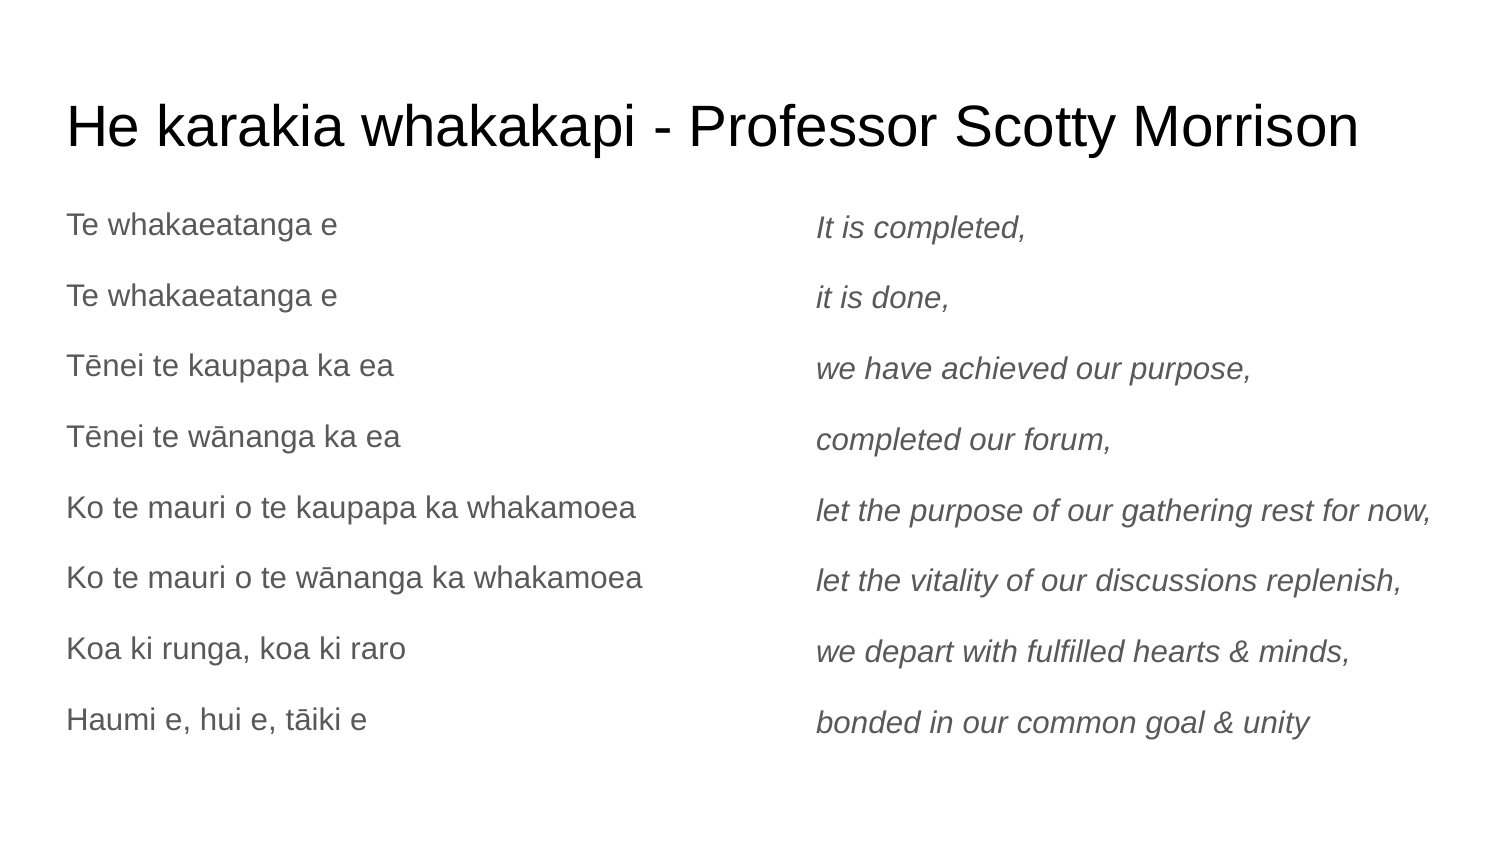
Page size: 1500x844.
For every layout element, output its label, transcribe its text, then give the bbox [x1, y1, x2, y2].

list It is completed, it is done, we have achieved our purpose, completed our forum, let the purpose of our gathering rest for now, let the vitality of our discussions replenish, we depart with fulfilled hearts & minds, bonded in our common goal & unity [801, 191, 1500, 753]
title He karakia whakakapi - Professor Scotty Morrison [51, 72, 1449, 167]
list Te whakaeatanga e Te whakaeatanga e Tēnei te kaupapa ka ea Tēnei te wānanga ka ea Ko te mauri o te kaupapa ka whakamoea Ko te mauri o te wānanga ka whakamoea Koa ki runga, koa ki raro Haumi e, hui e, tāiki e [51, 189, 750, 750]
